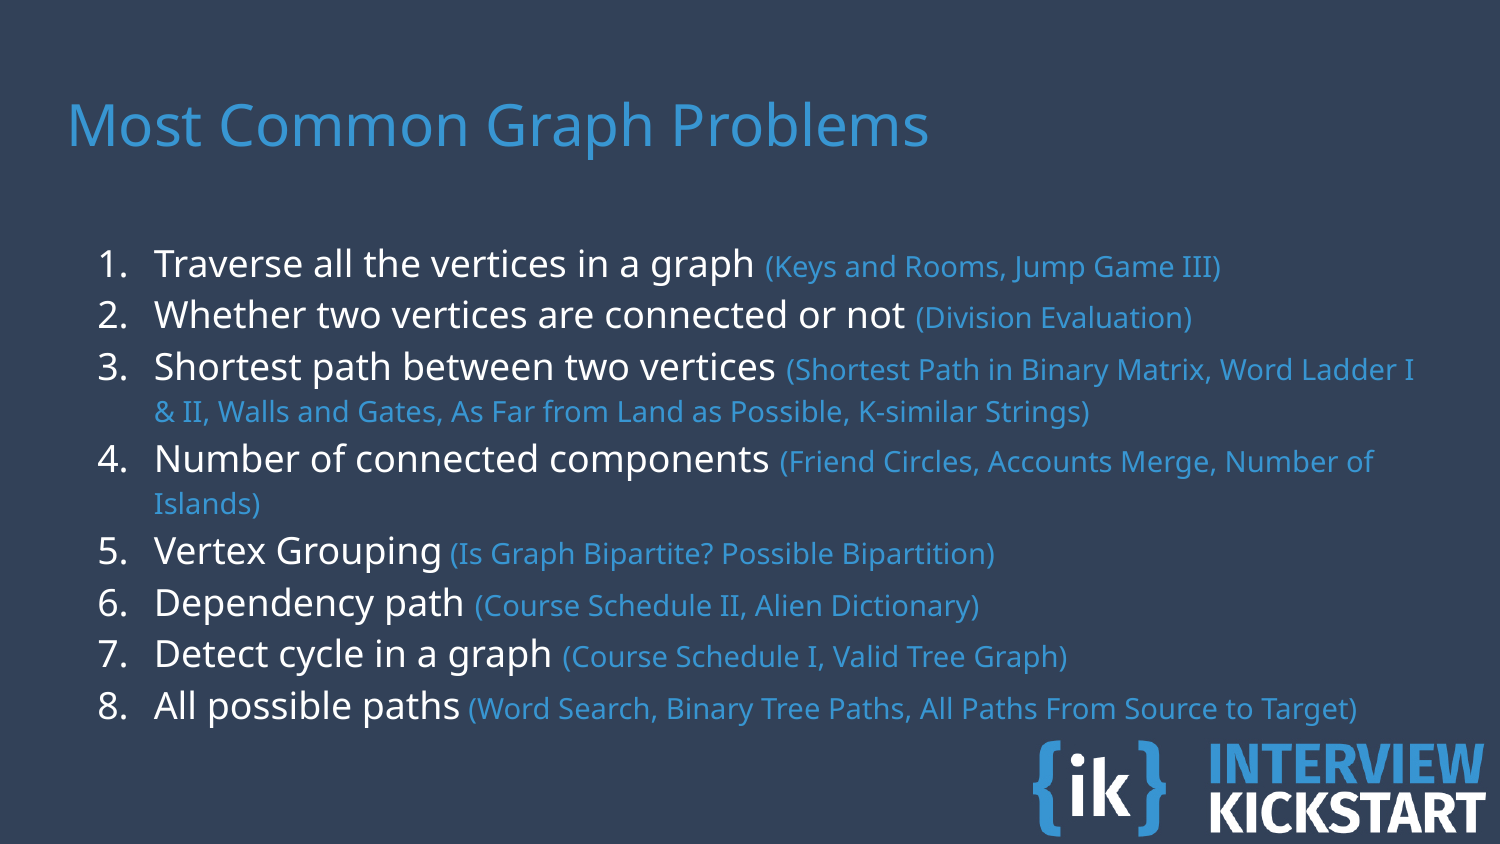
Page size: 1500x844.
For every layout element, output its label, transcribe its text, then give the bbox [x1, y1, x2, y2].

title Most Common Graph Problems [51, 72, 1449, 167]
picture [1029, 738, 1489, 839]
list Traverse all the vertices in a graph (Keys and Rooms, Jump Game III) Whether two vertices are connected or not (Division Evaluation) Shortest path between two vertices (Shortest Path in Binary Matrix, Word Ladder I & II, Walls and Gates, As Far from Land as Possible, K-similar Strings) Number of connected components (Friend Circles, Accounts Merge, Number of Islands) Vertex Grouping (Is Graph Bipartite? Possible Bipartition) Dependency path (Course Schedule II, Alien Dictionary) Detect cycle in a graph (Course Schedule I, Valid Tree Graph) All possible paths (Word Search, Binary Tree Paths, All Paths From Source to Target) [63, 217, 1437, 734]
